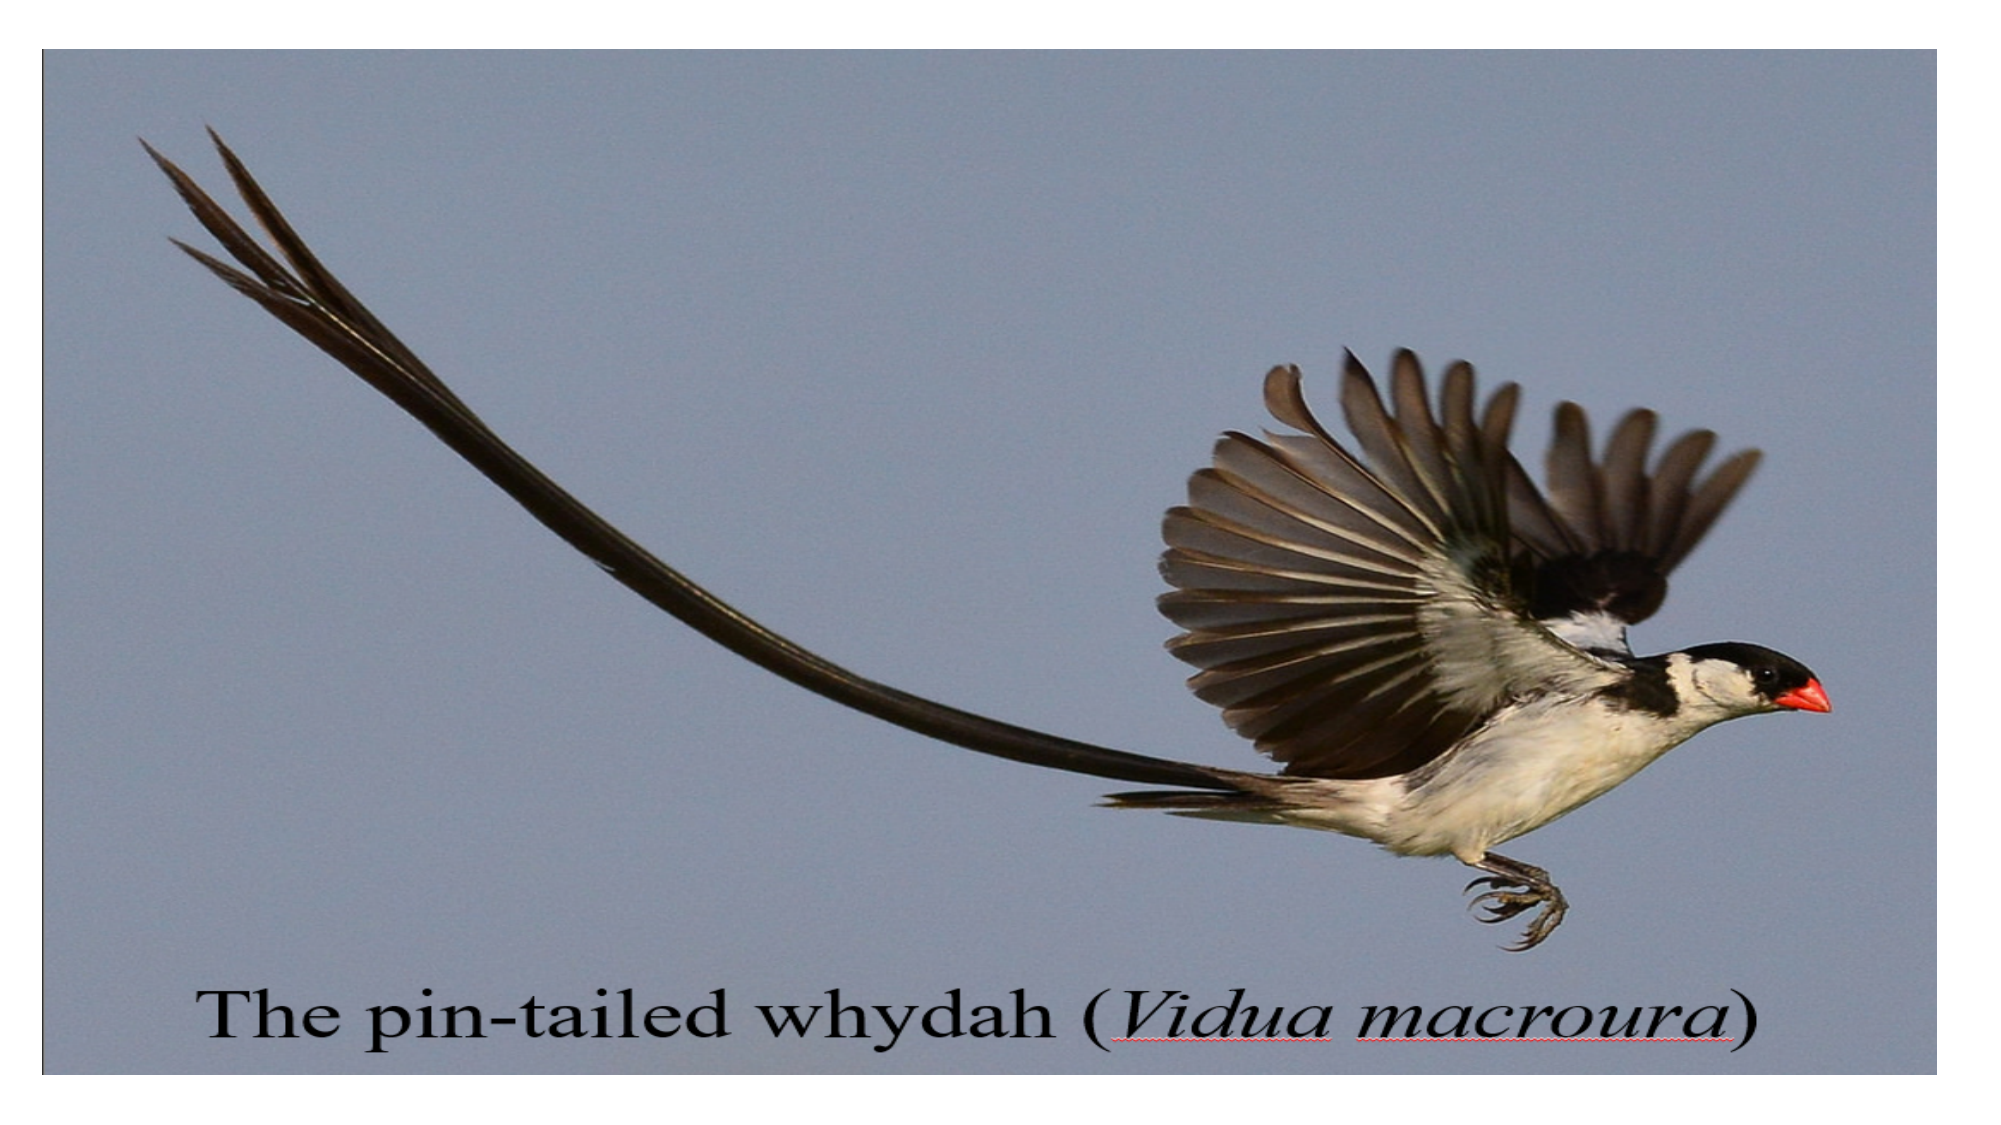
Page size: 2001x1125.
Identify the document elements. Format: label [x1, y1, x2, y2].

picture [42, 49, 1937, 1075]
